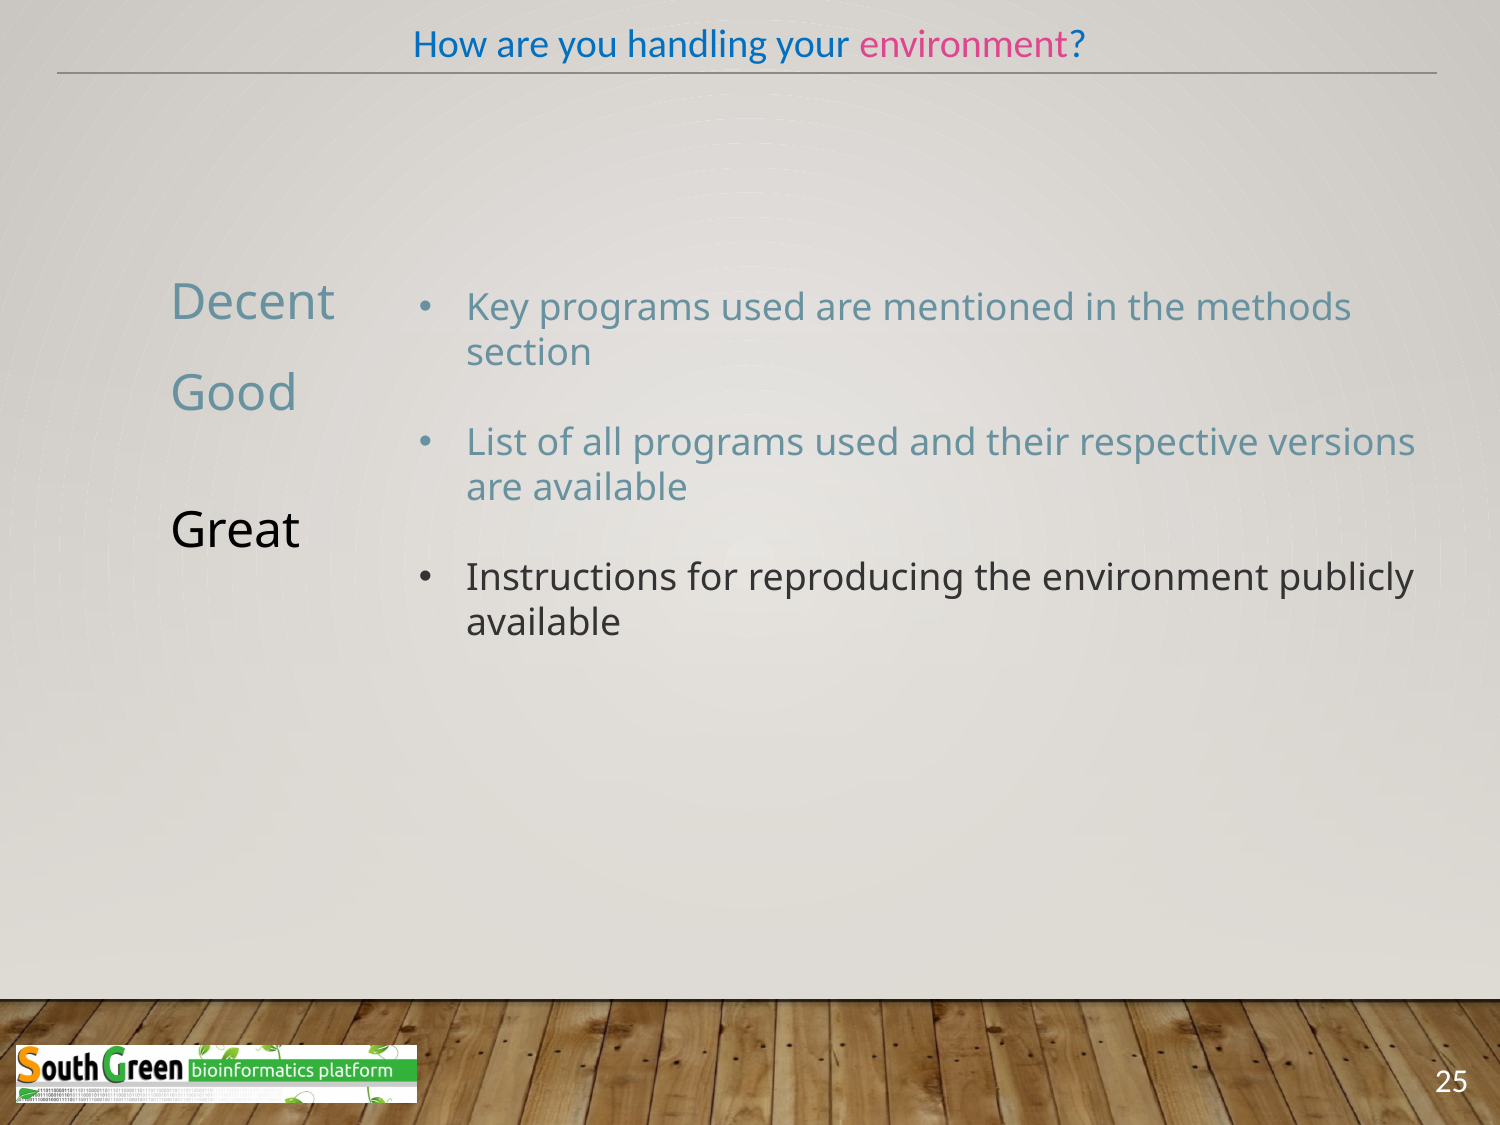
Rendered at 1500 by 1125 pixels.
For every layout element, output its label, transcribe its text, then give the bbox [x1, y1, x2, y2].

slide_number 25 [1369, 1051, 1484, 1105]
text_box Great [155, 489, 369, 565]
list How are you handling your environment? [0, 0, 1500, 73]
text_box Key programs used are mentioned in the methods section List of all programs used and their respective versions are available Instructions for reproducing the environment publicly available [404, 275, 1484, 741]
picture [0, 999, 1500, 1125]
text_box Good [155, 352, 369, 428]
text_box Decent [155, 262, 369, 352]
